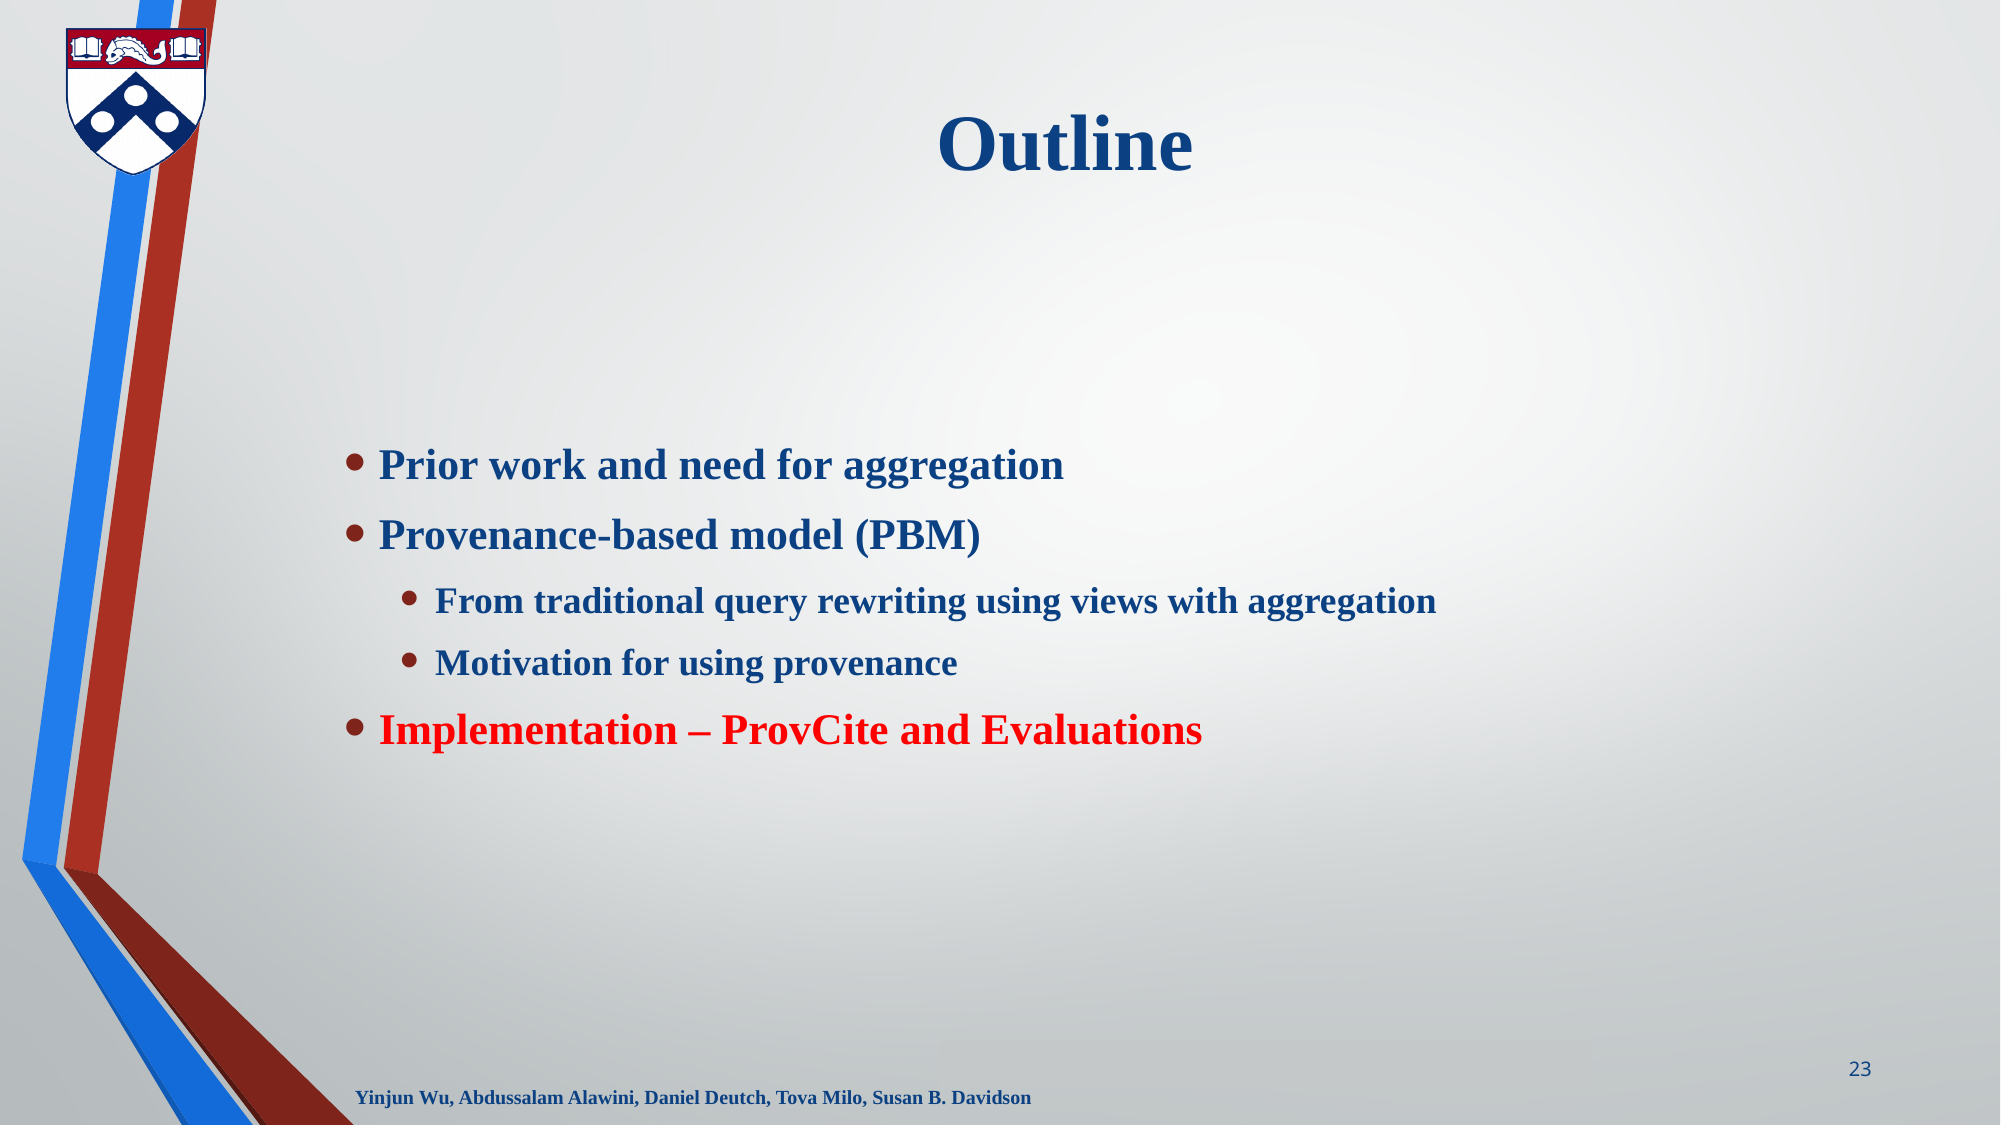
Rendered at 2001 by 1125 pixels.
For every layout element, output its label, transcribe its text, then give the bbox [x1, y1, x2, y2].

title Outline [243, 31, 1887, 246]
picture [63, 25, 208, 178]
list Prior work and need for aggregation Provenance-based model (PBM) From traditional query rewriting using views with aggregation Motivation for using provenance Implementation – ProvCite and Evaluations [328, 223, 1973, 965]
slide_number 23 [1796, 1039, 1887, 1100]
